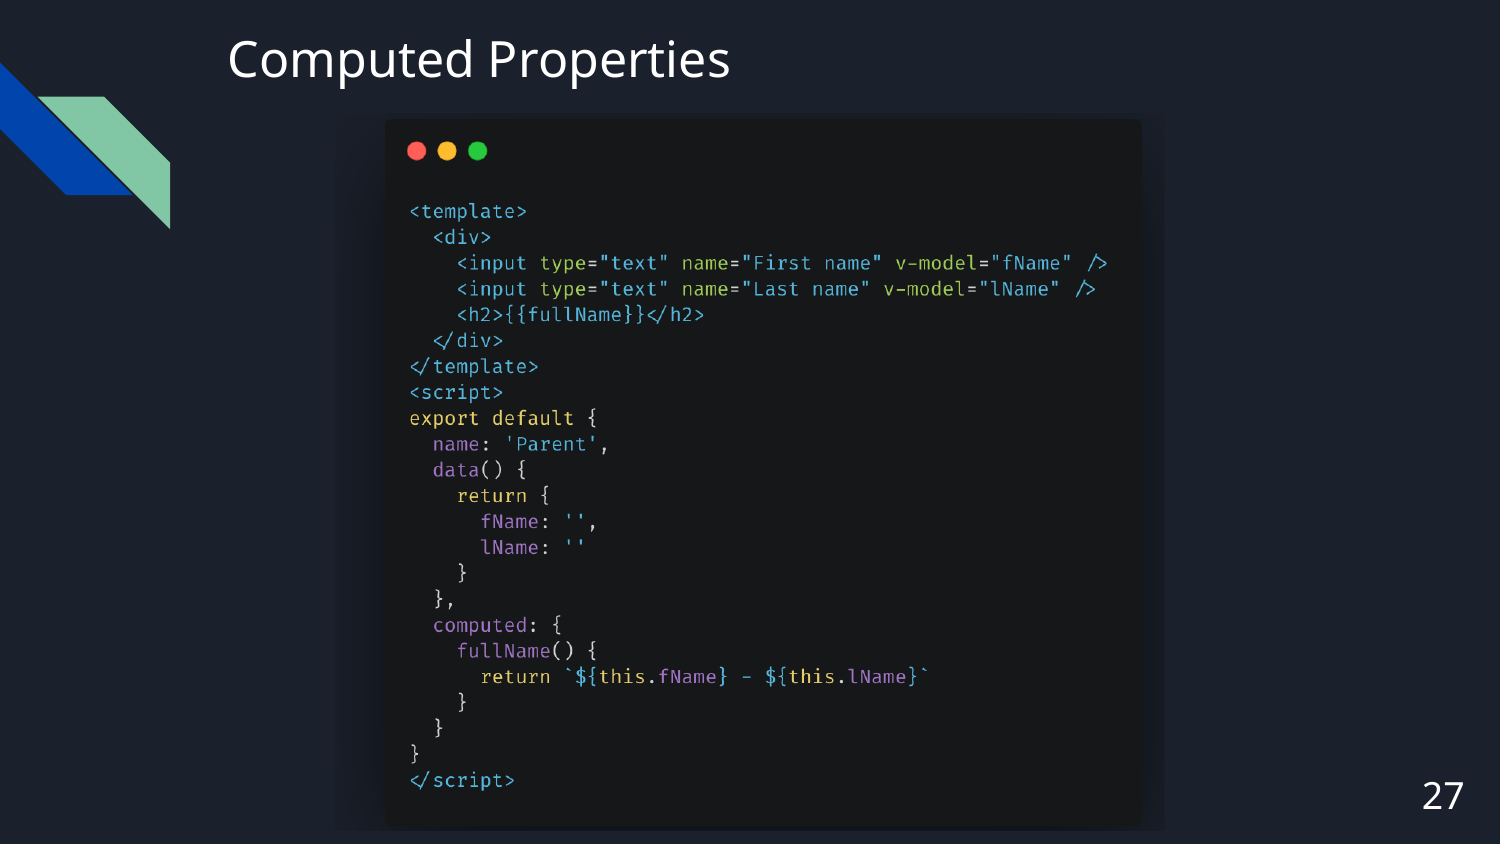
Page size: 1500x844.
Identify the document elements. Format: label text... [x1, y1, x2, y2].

title Computed Properties [212, 12, 1368, 163]
picture [335, 113, 1165, 831]
slide_number ‹#› [1389, 764, 1480, 830]
